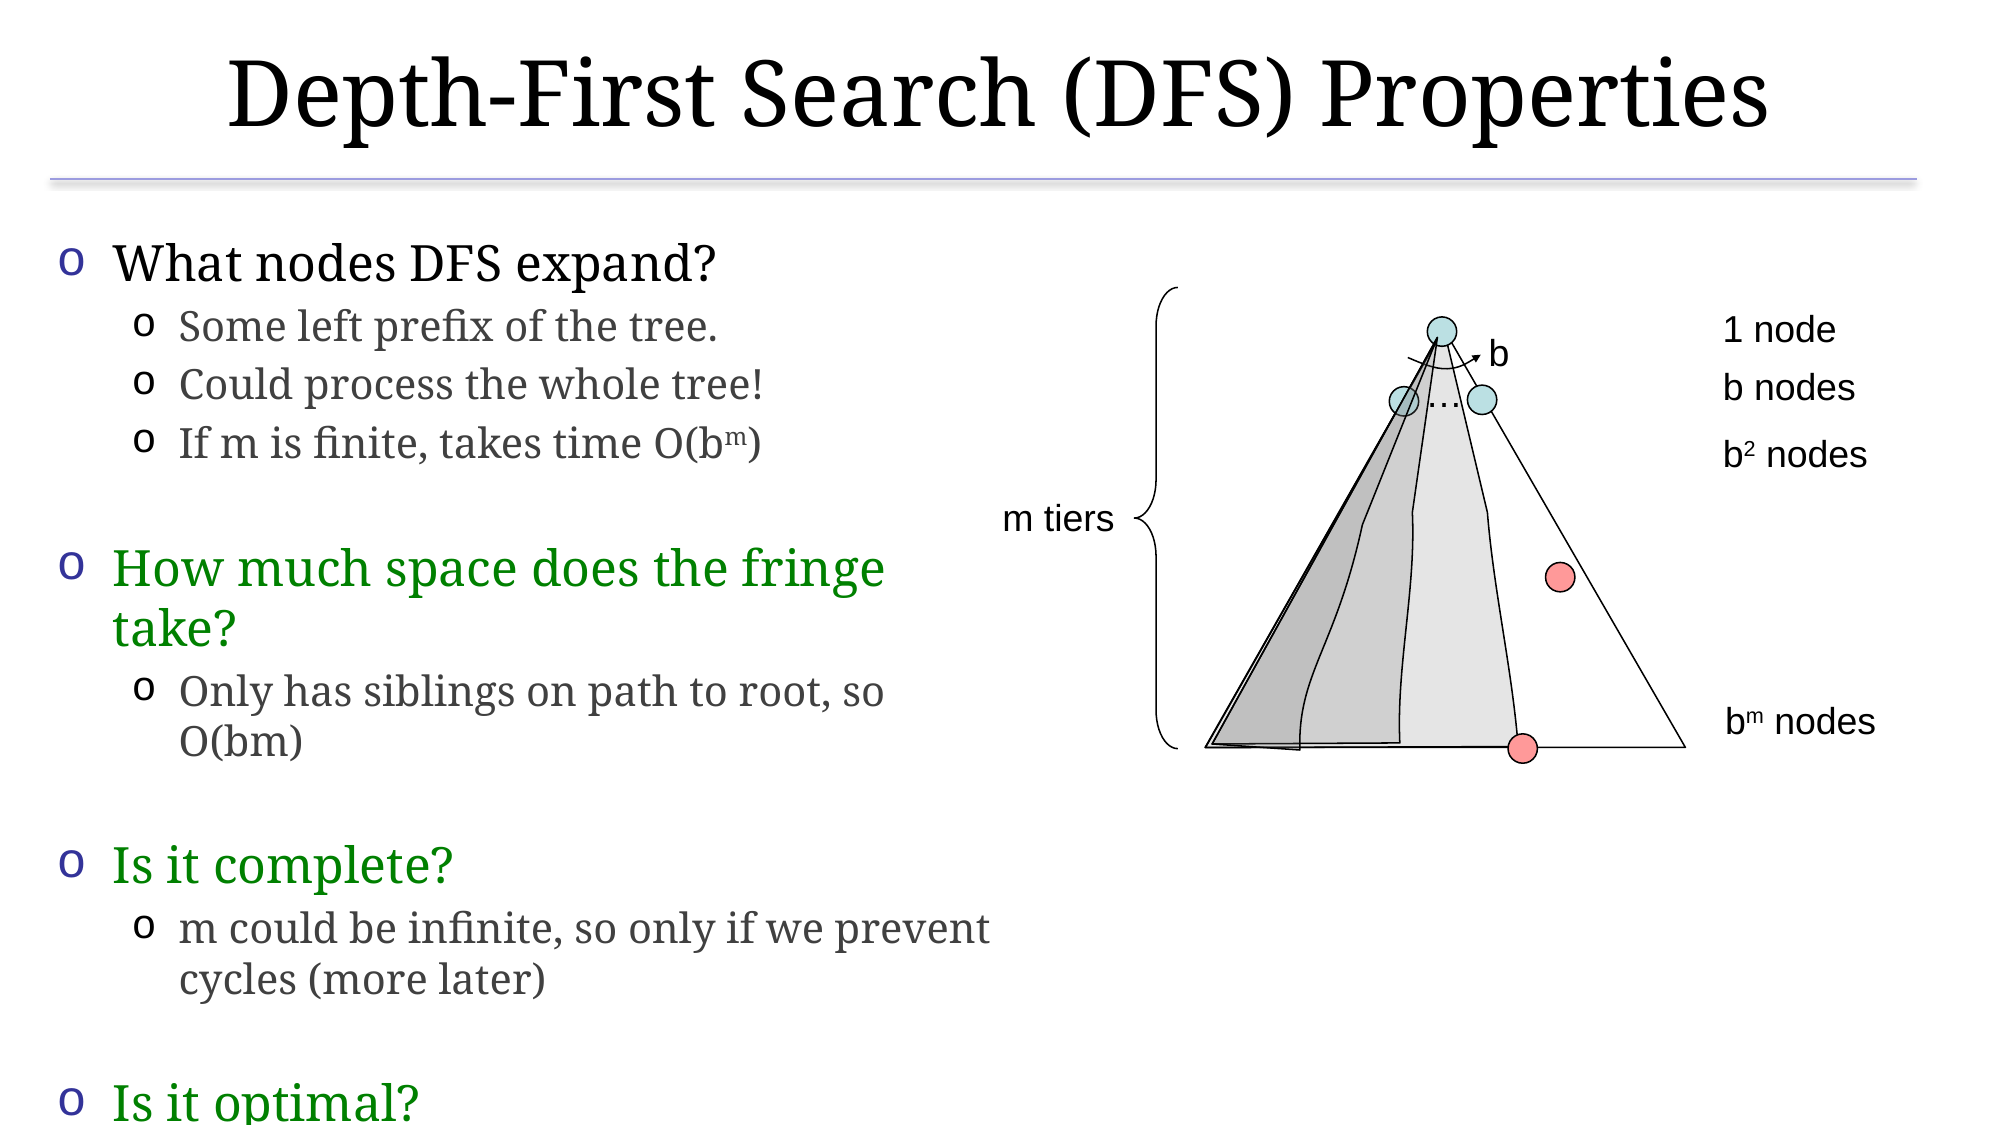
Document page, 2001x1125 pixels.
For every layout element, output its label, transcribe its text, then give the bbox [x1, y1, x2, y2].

list What nodes DFS expand? Some left prefix of the tree. Could process the whole tree! If m is finite, takes time O(bm) How much space does the fringe take? Only has siblings on path to root, so O(bm) Is it complete? m could be infinite, so only if we prevent cycles (more later) Is it optimal? No, it finds the “leftmost” solution, regardless of depth or cost [41, 223, 1021, 1001]
title Depth-First Search (DFS) Properties [0, 0, 2000, 184]
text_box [987, 287, 1951, 764]
